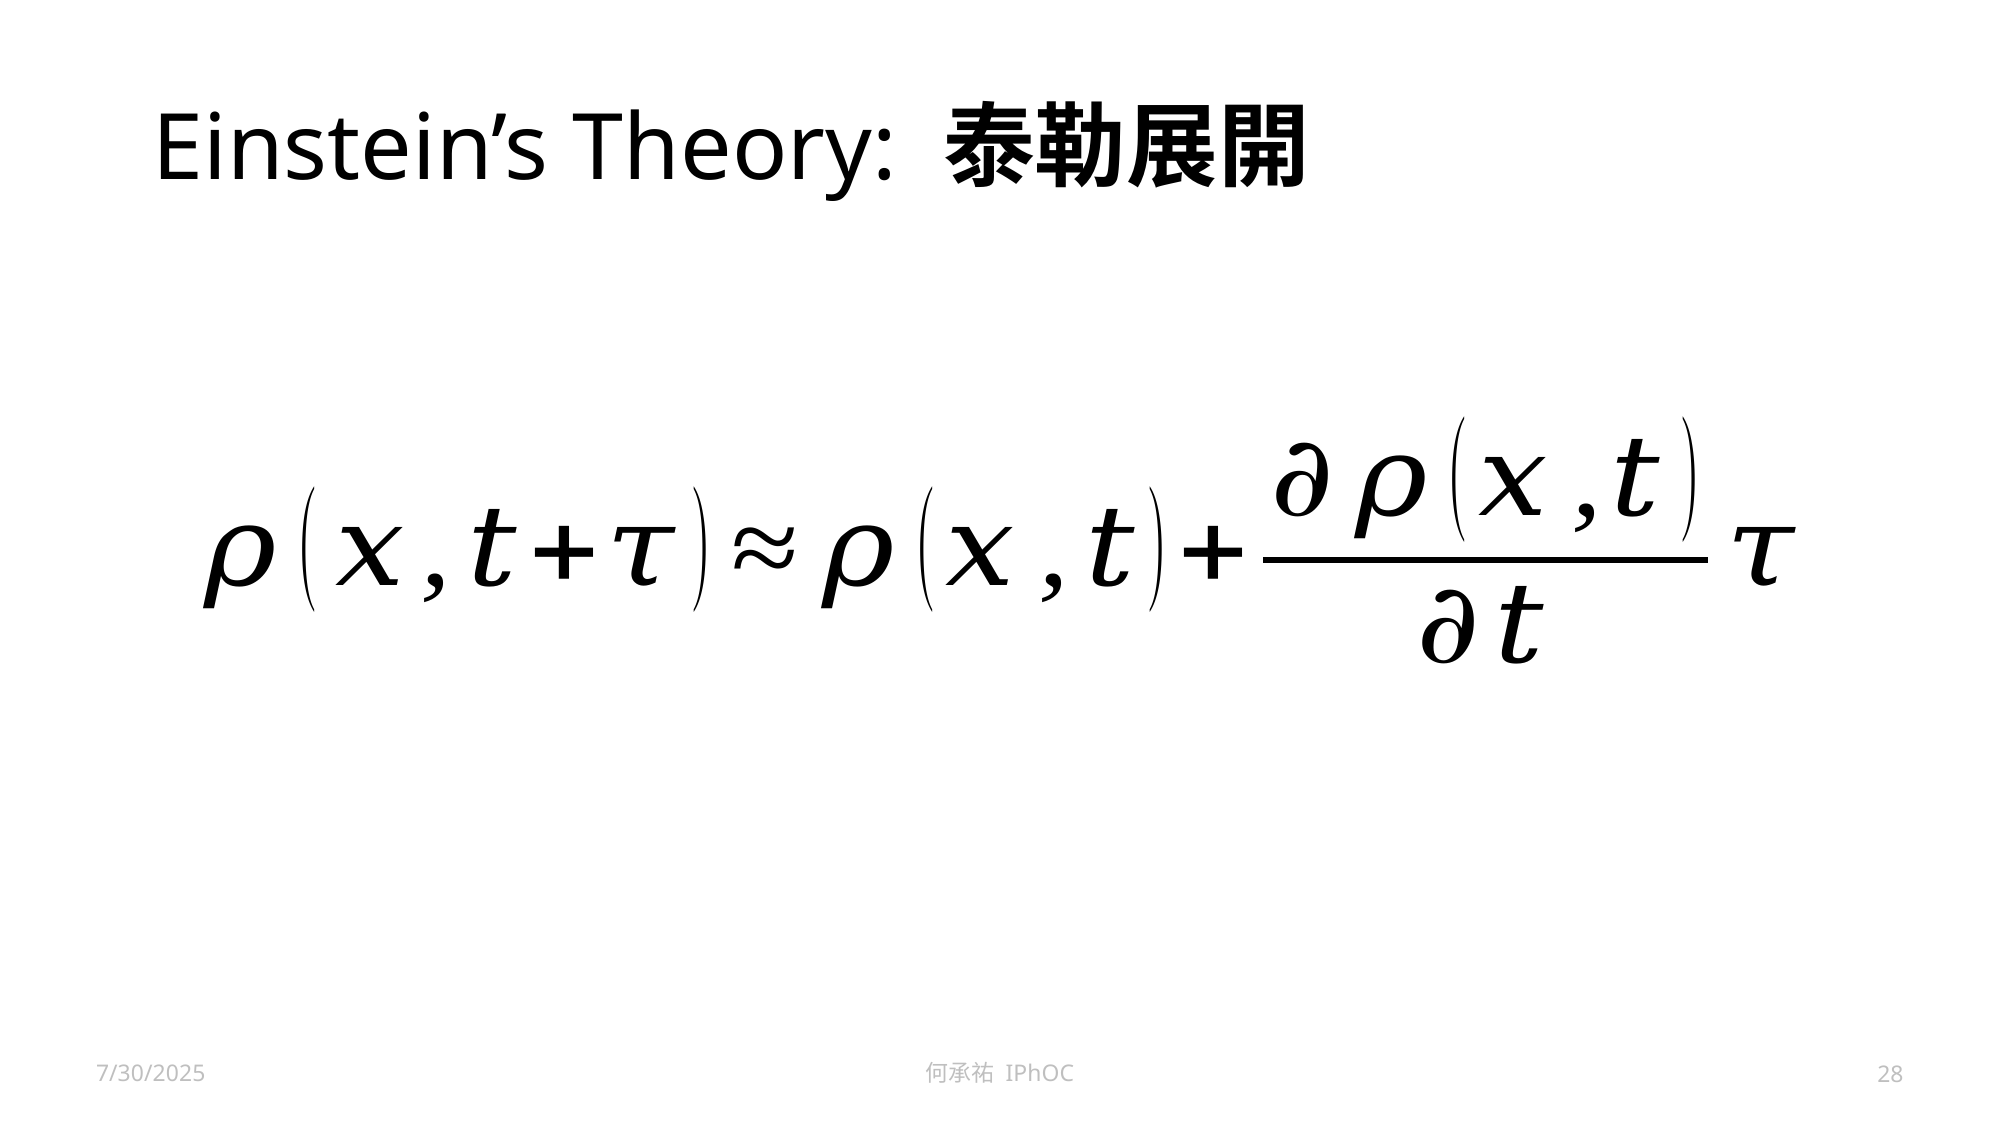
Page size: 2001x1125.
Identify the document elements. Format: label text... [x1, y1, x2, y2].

title Einstein’s Theory: 泰勒展開 [137, 59, 1863, 241]
